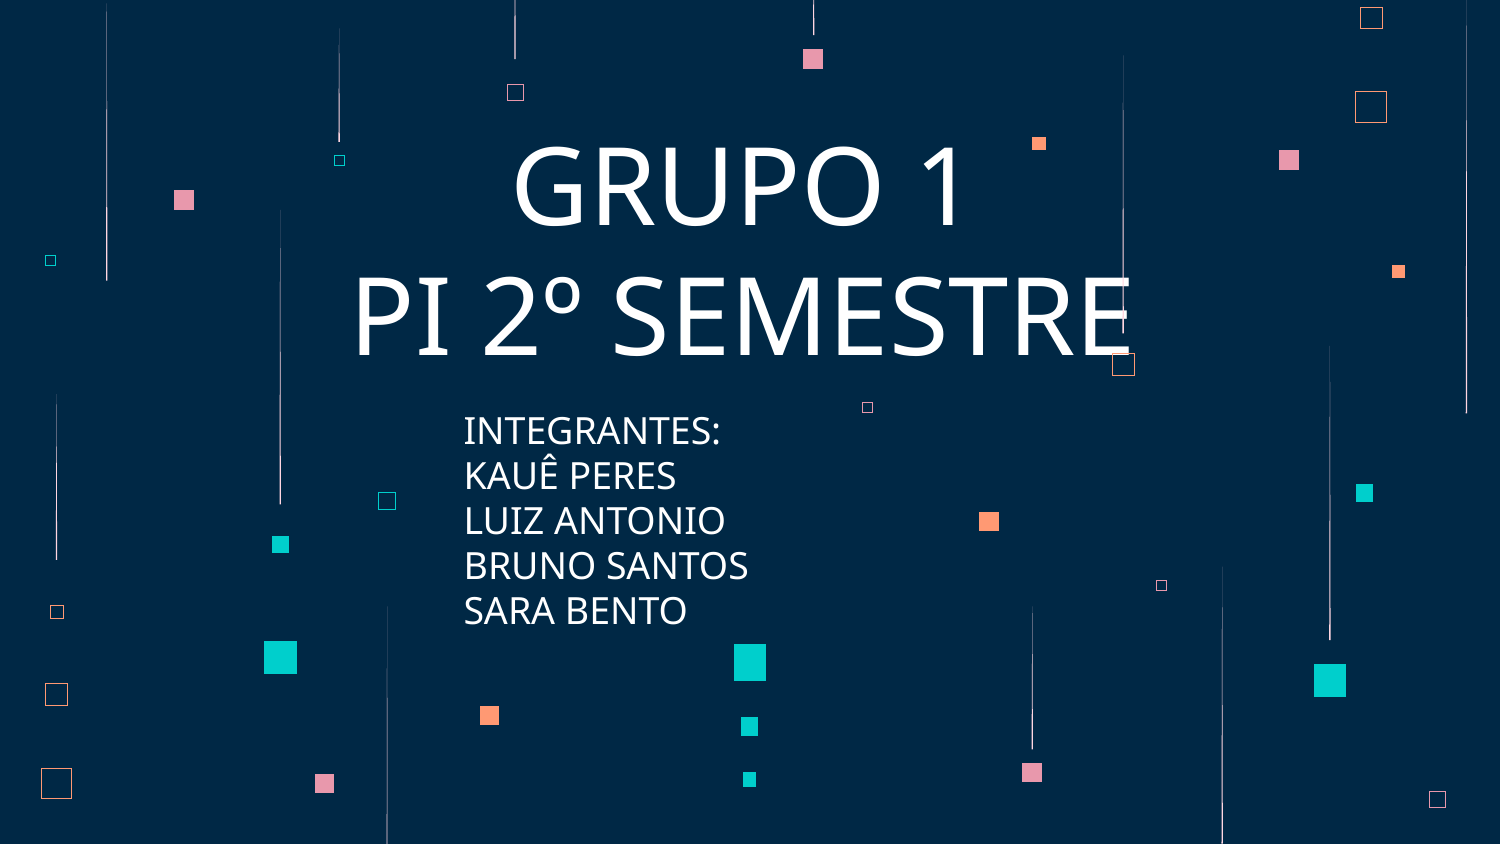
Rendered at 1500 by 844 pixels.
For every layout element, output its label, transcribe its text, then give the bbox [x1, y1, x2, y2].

text_box [979, 511, 999, 532]
title GRUPO 1 PI 2º SEMESTRE [249, 55, 1238, 393]
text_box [733, 644, 767, 787]
subtitle INTEGRANTES: KAUÊ PERES LUIZ ANTONIO BRUNO SANTOS SARA BENTO [448, 393, 1043, 693]
text_box [1032, 137, 1046, 151]
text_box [1313, 345, 1347, 698]
text_box [479, 705, 500, 726]
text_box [1111, 55, 1135, 376]
text_box [314, 773, 335, 794]
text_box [263, 209, 297, 675]
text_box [1022, 606, 1043, 783]
